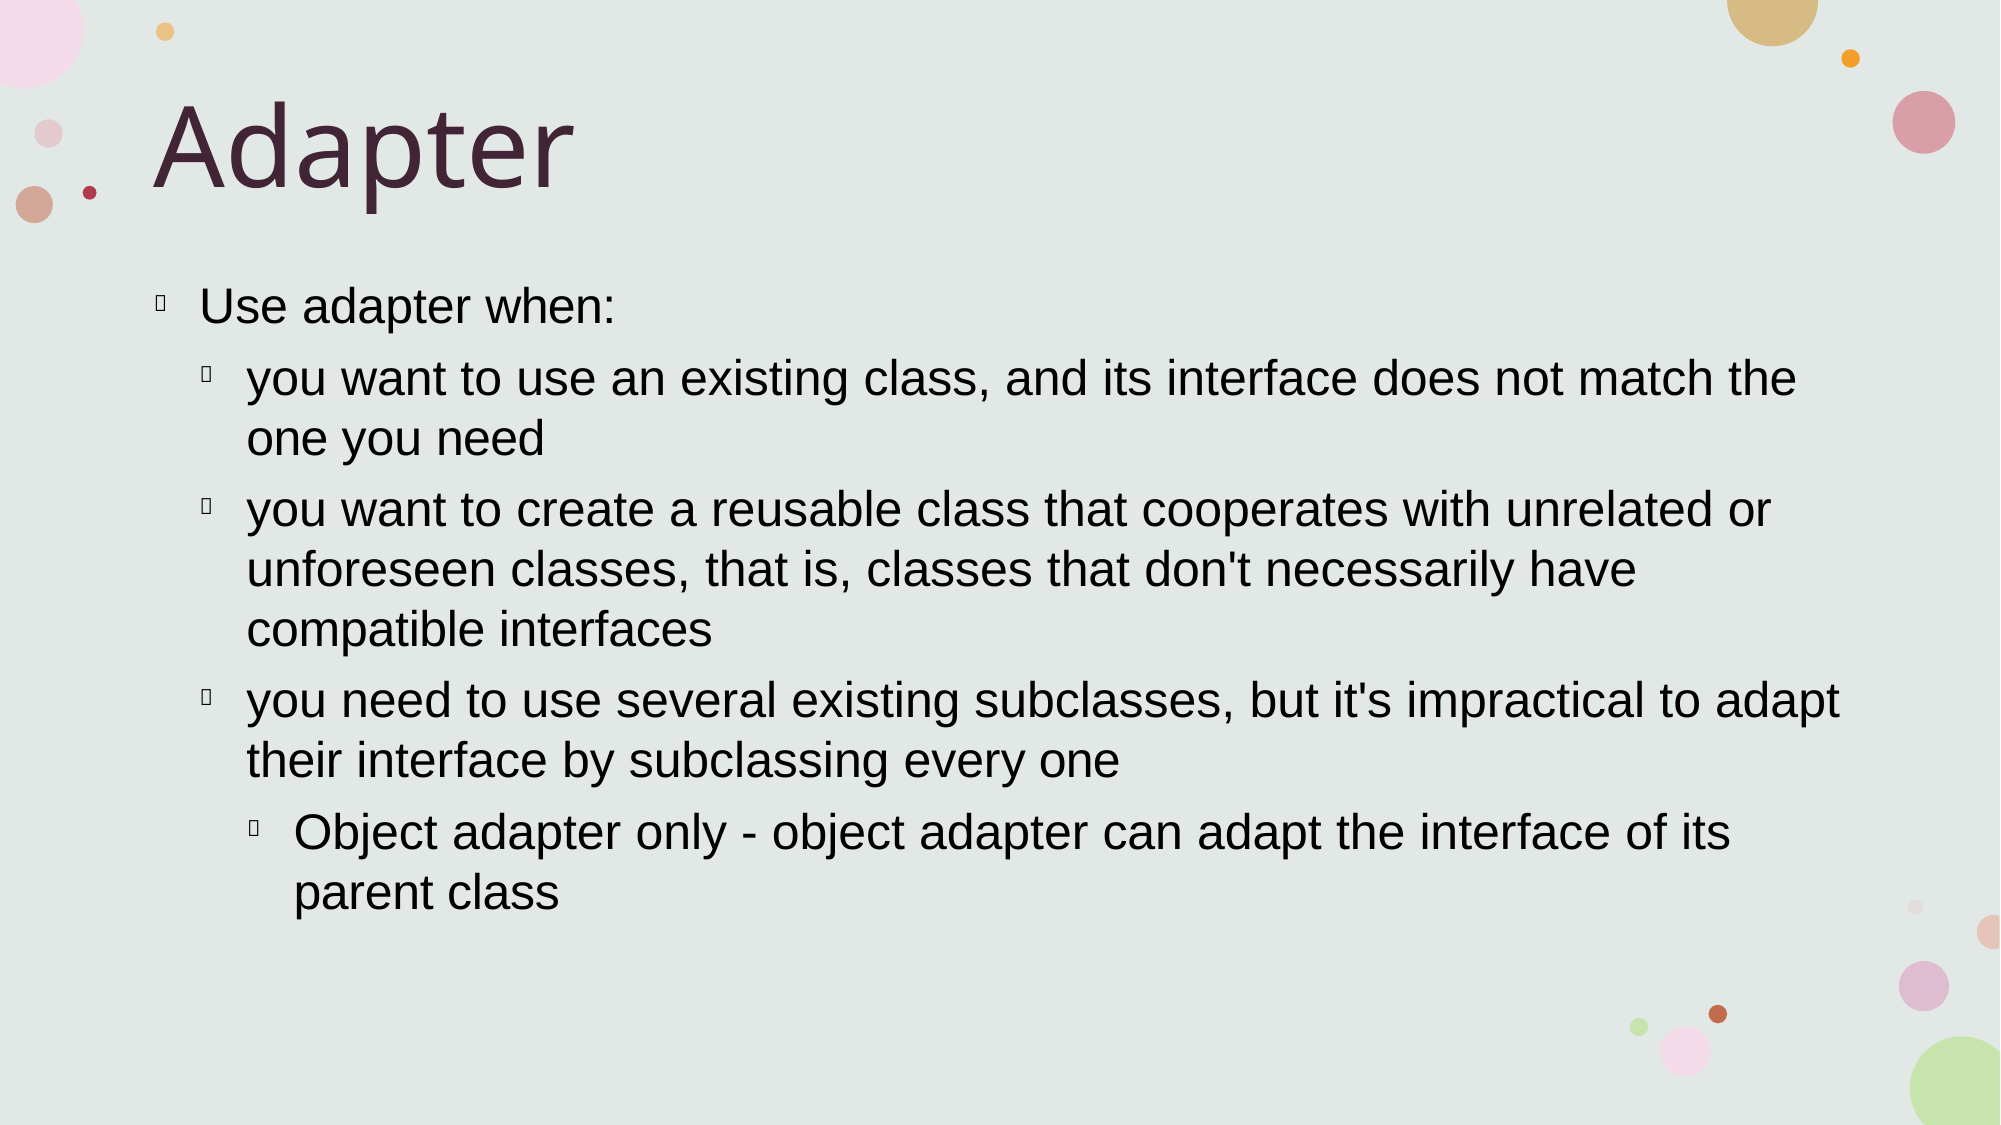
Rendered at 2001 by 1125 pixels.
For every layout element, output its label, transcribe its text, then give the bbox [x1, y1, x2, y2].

text_box Object adapter only - object adapter can adapt the interface of its parent class [290, 796, 1884, 920]
text_box you want to use an existing class, and its interface does not match the one you need you want to create a reusable class that cooperates with unrelated or unforeseen classes, that is, classes that don't necessarily have compatible interfaces you need to use several existing subclasses, but it's impractical to adapt their interface by subclassing every one [243, 342, 1949, 788]
text_box  [244, 811, 267, 842]
text_box  [196, 680, 220, 710]
text_box  [196, 357, 220, 388]
text_box  [196, 488, 220, 519]
text_box  [151, 286, 174, 316]
text_box Use adapter when: [196, 271, 621, 334]
title Adapter [151, 45, 2000, 237]
